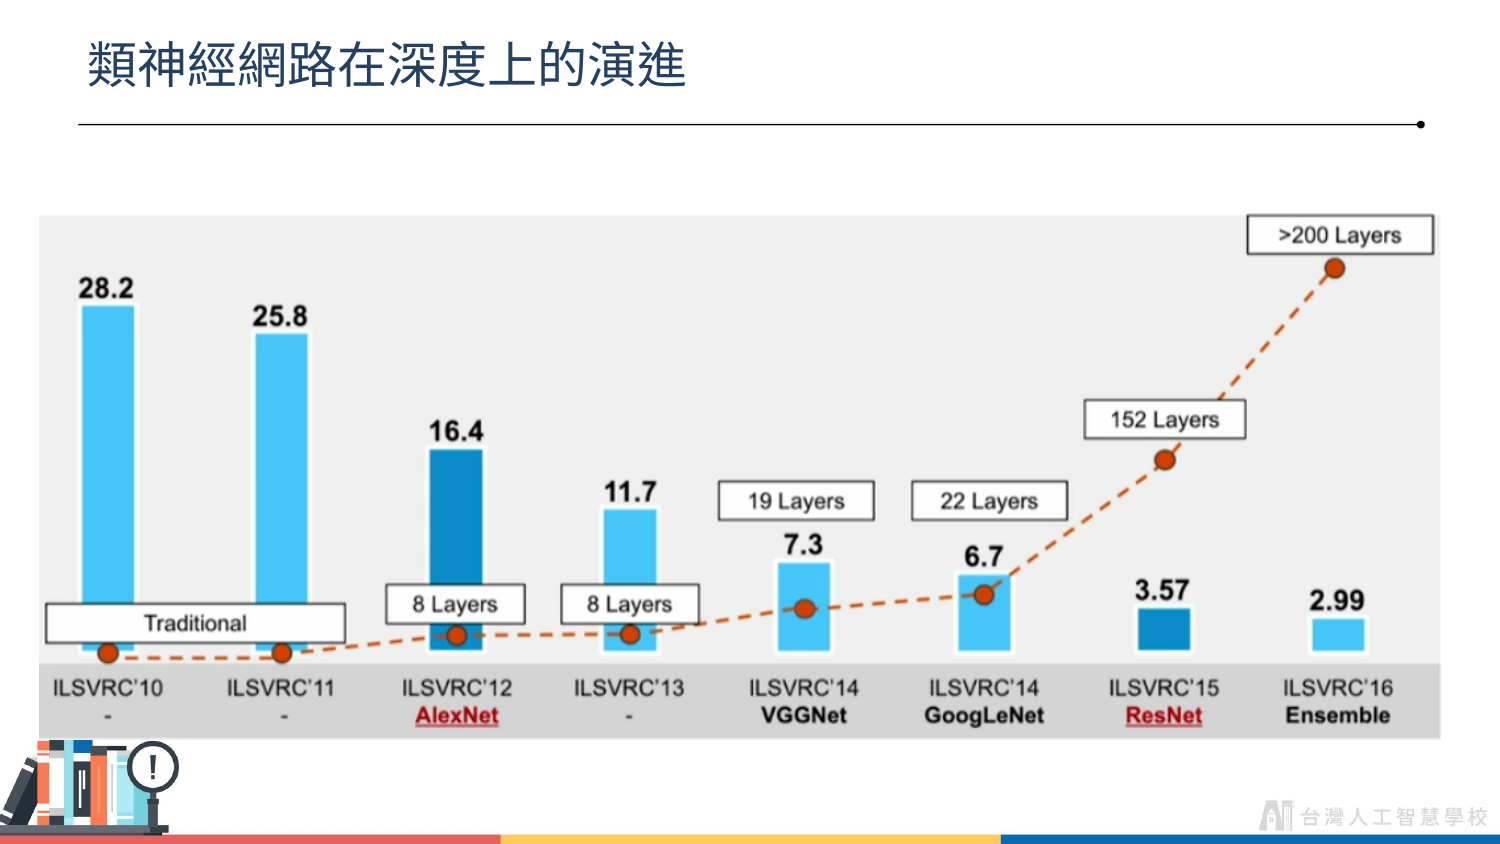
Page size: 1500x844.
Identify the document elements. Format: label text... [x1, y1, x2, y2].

picture [0, 0, 1500, 844]
title 類神經網路在深度上的演進 [72, 18, 1409, 117]
